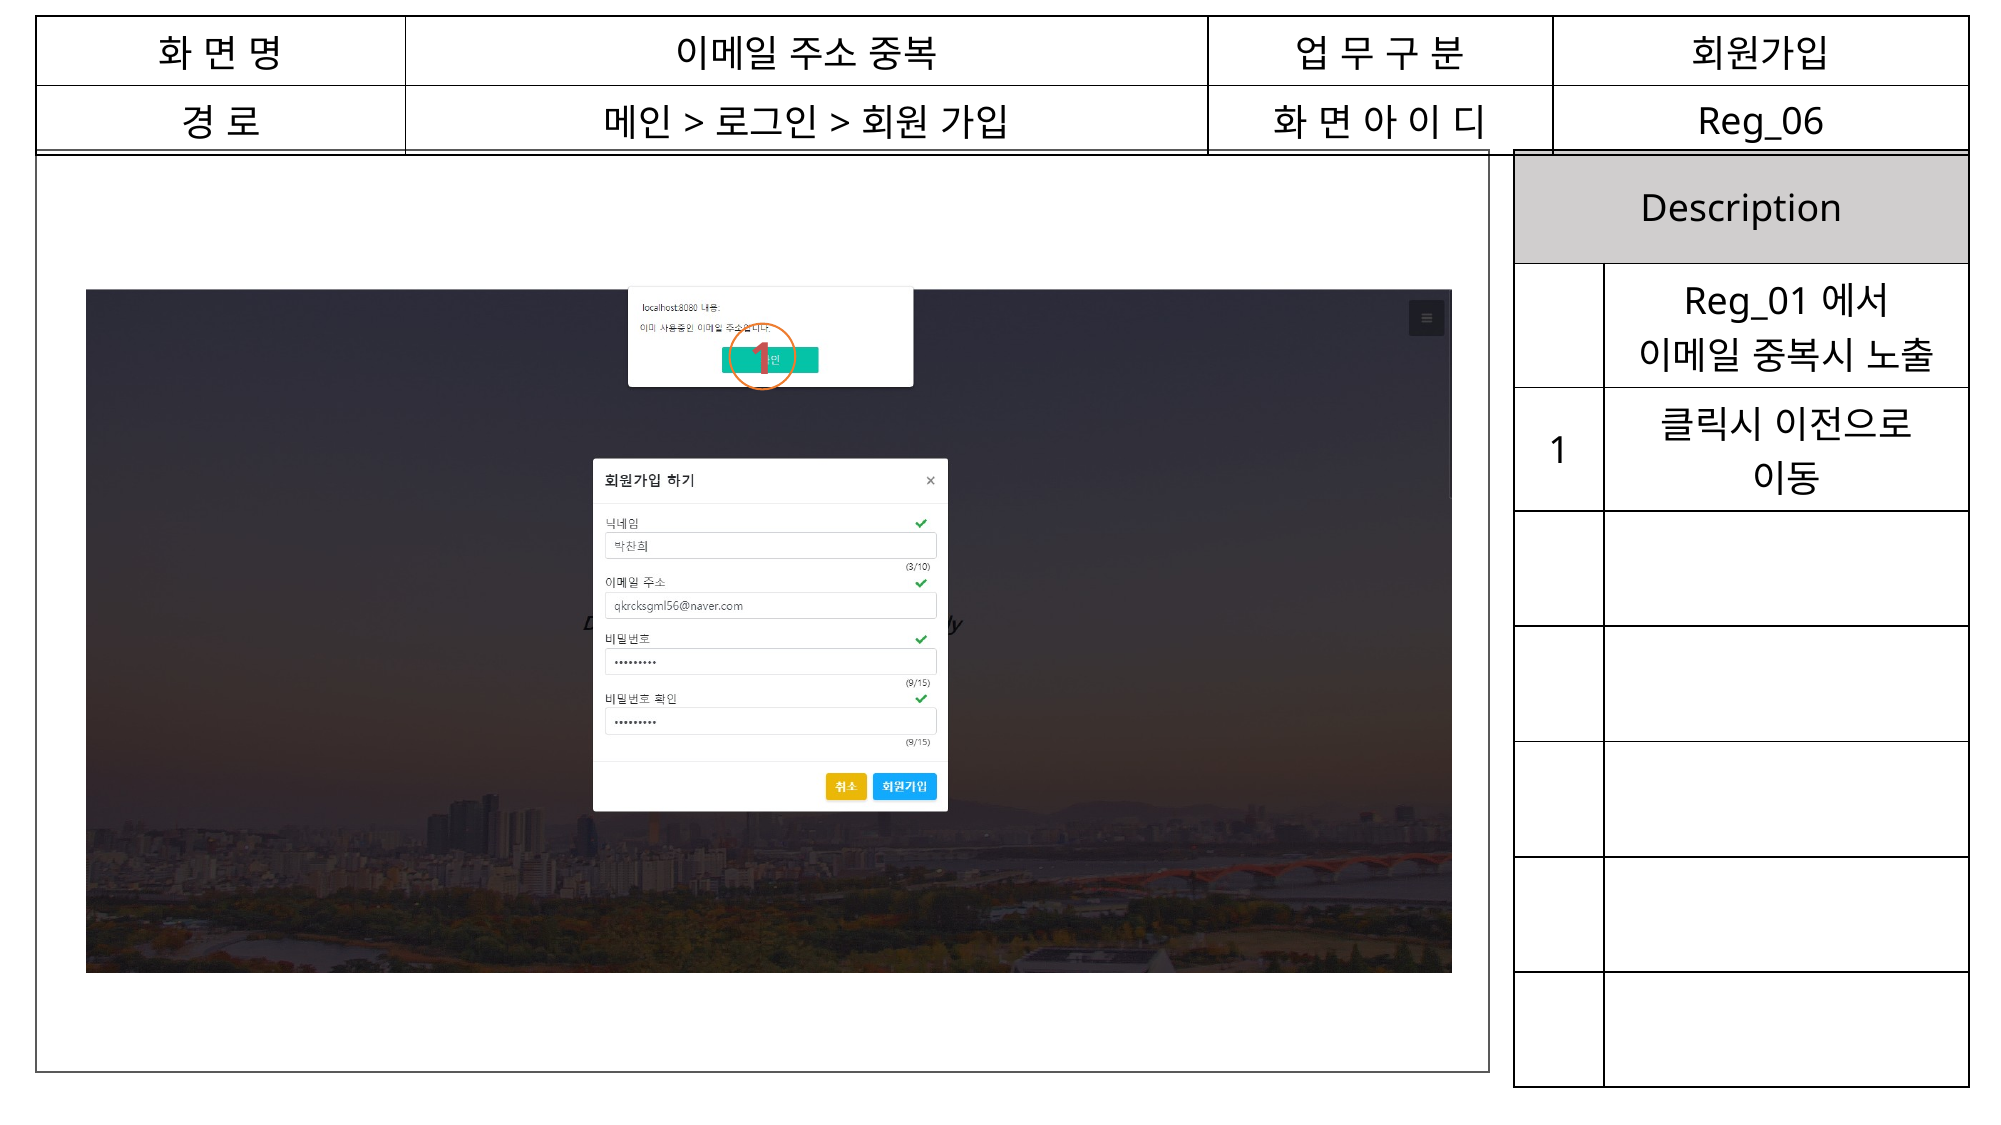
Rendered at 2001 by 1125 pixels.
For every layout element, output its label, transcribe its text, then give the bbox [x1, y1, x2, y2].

table_header 화 면 명 [37, 17, 405, 85]
table_header Description [1515, 156, 1968, 263]
table_cell [1515, 973, 1603, 1086]
table_cell [1515, 858, 1603, 971]
table_cell [1605, 858, 1968, 971]
table_cell [1605, 627, 1968, 741]
table_cell [1515, 512, 1603, 625]
table_cell Reg_01에서 이메일 중복시 노출 [1605, 264, 1968, 387]
table_header 회원가입 [1554, 17, 1968, 85]
table_cell [1605, 973, 1968, 1086]
table_cell [1515, 742, 1603, 856]
table_cell [1605, 742, 1968, 856]
table_cell 경 로 [37, 86, 405, 154]
picture [86, 282, 1452, 973]
table_cell 화 면 아 이 디 [1209, 86, 1552, 154]
table_cell [1605, 512, 1968, 625]
table_cell [1515, 627, 1603, 741]
table_cell 메인>로그인>회원 가입 [406, 86, 1207, 154]
table_header 이메일 주소 중복 [406, 17, 1207, 85]
table_cell Reg_06 [1554, 86, 1968, 154]
table_cell 1 [1515, 388, 1603, 510]
table_cell 클릭시 이전으로 이동 [1605, 388, 1968, 510]
table_cell [1515, 264, 1603, 387]
text_box [35, 156, 1490, 1073]
table_header 업 무 구 분 [1209, 17, 1552, 85]
